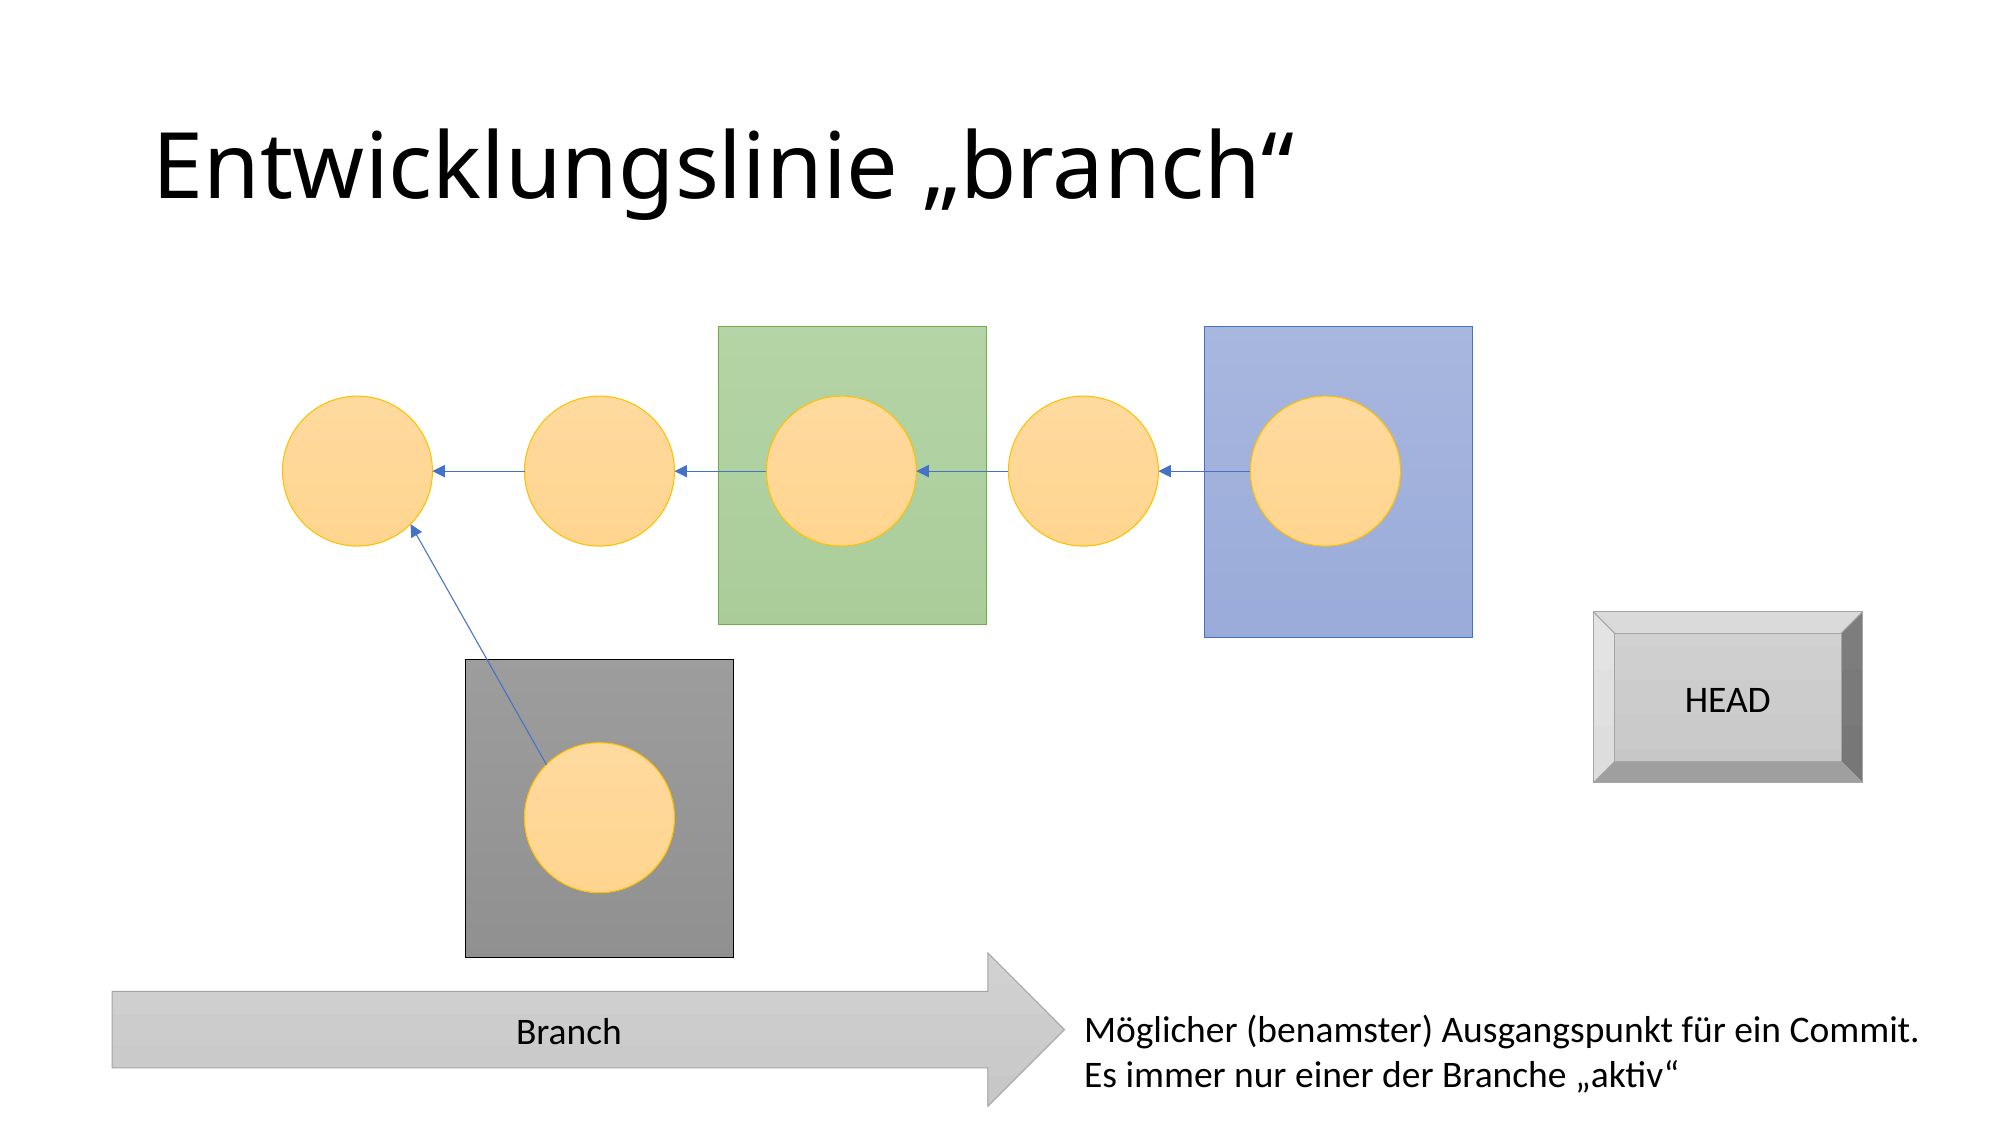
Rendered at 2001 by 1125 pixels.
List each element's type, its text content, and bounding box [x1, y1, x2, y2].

title Entwicklungslinie „branch“ [137, 59, 1863, 278]
text_box [465, 659, 734, 958]
text_box [1249, 395, 1401, 547]
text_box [410, 524, 547, 765]
text_box [281, 395, 433, 547]
text_box [523, 395, 675, 547]
text_box Branch [111, 951, 1066, 1108]
text_box [523, 742, 676, 894]
text_box [1204, 326, 1473, 638]
text_box [765, 395, 917, 547]
text_box HEAD [1592, 611, 1863, 784]
text_box Möglicher (benamster) Ausgangspunkt für ein Commit. Es immer nur einer der Branche „aktiv“ [1069, 997, 1936, 1103]
text_box [718, 472, 987, 625]
text_box [718, 326, 987, 471]
text_box [1007, 395, 1159, 547]
